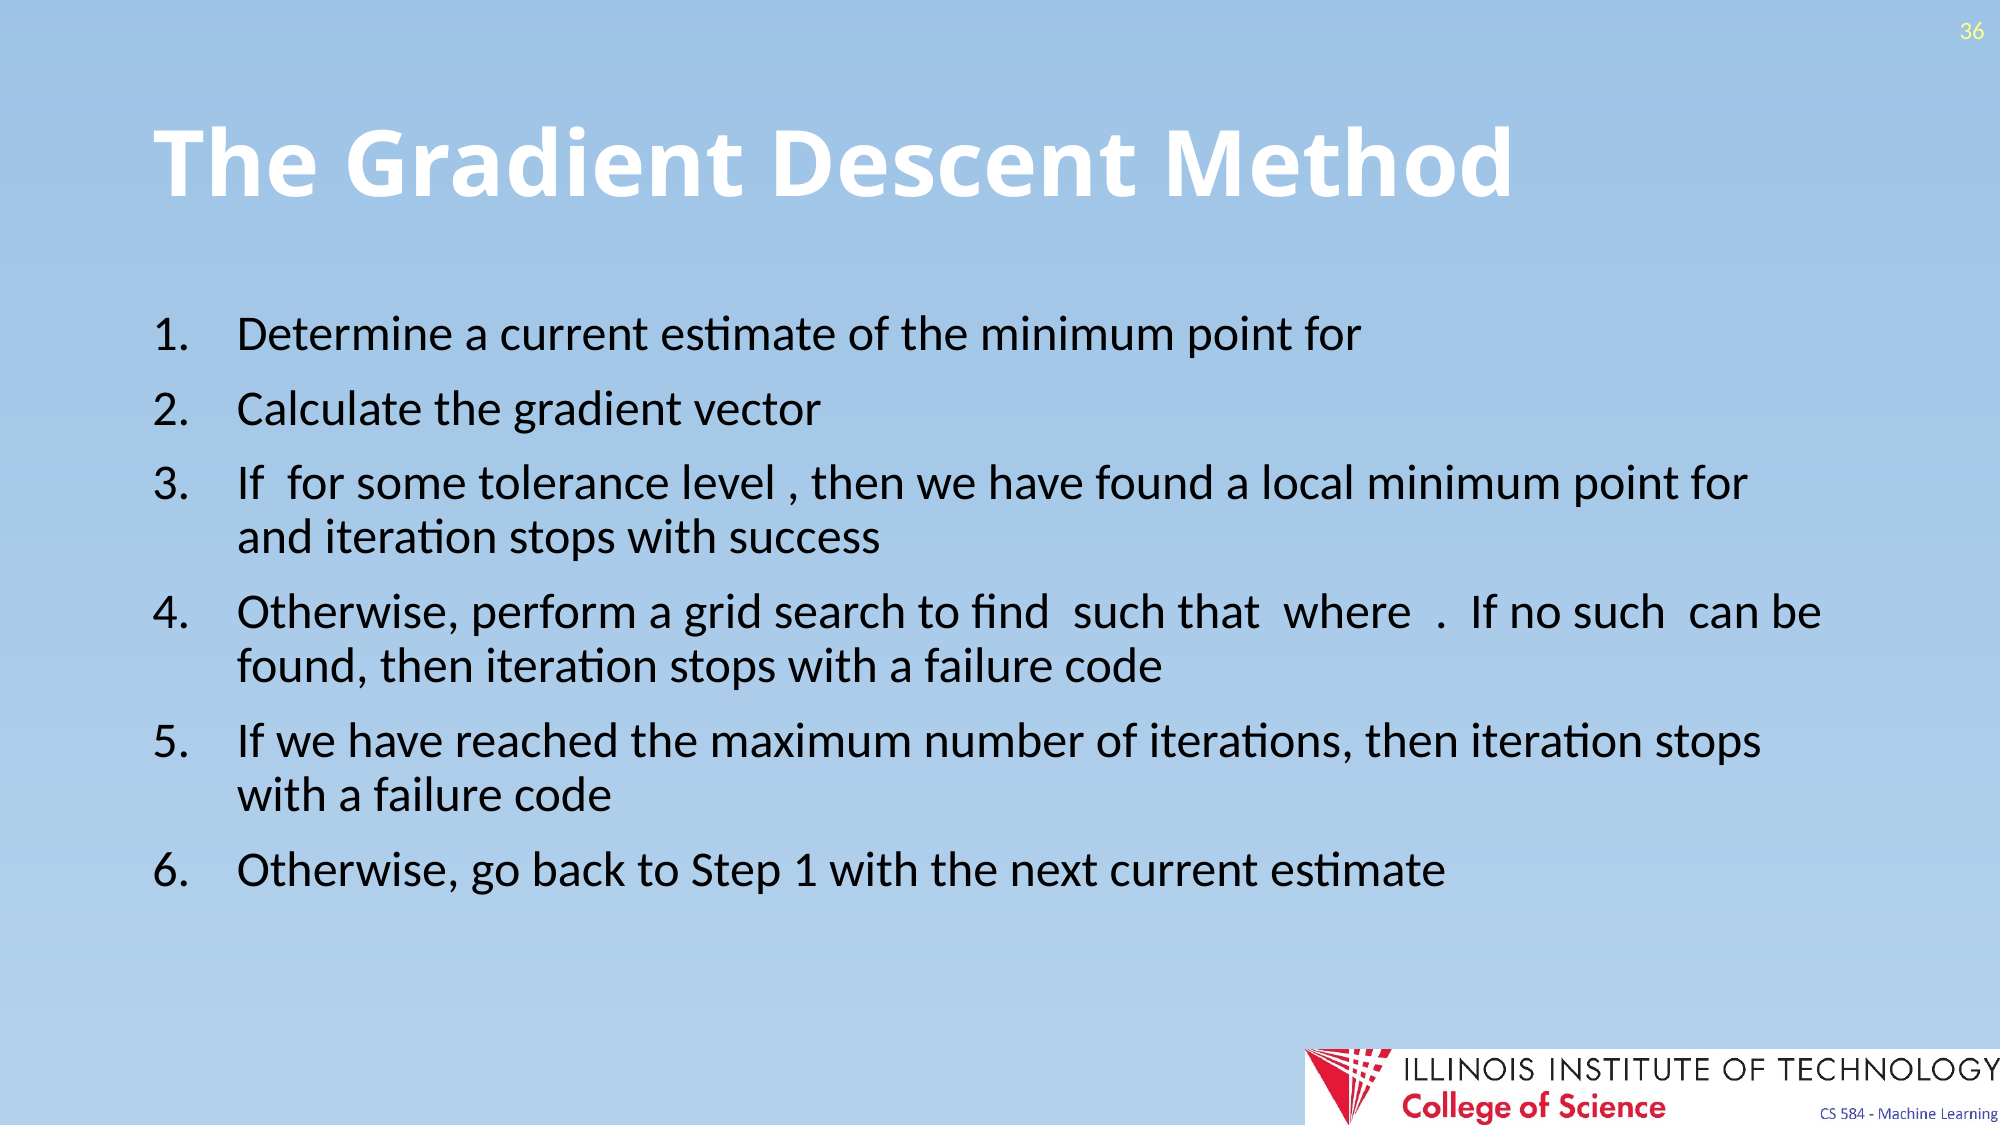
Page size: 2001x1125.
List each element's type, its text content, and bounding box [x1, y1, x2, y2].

picture [1305, 1049, 2000, 1125]
slide_number 36 [1550, 0, 2000, 60]
title The Gradient Descent Method [137, 68, 1863, 266]
